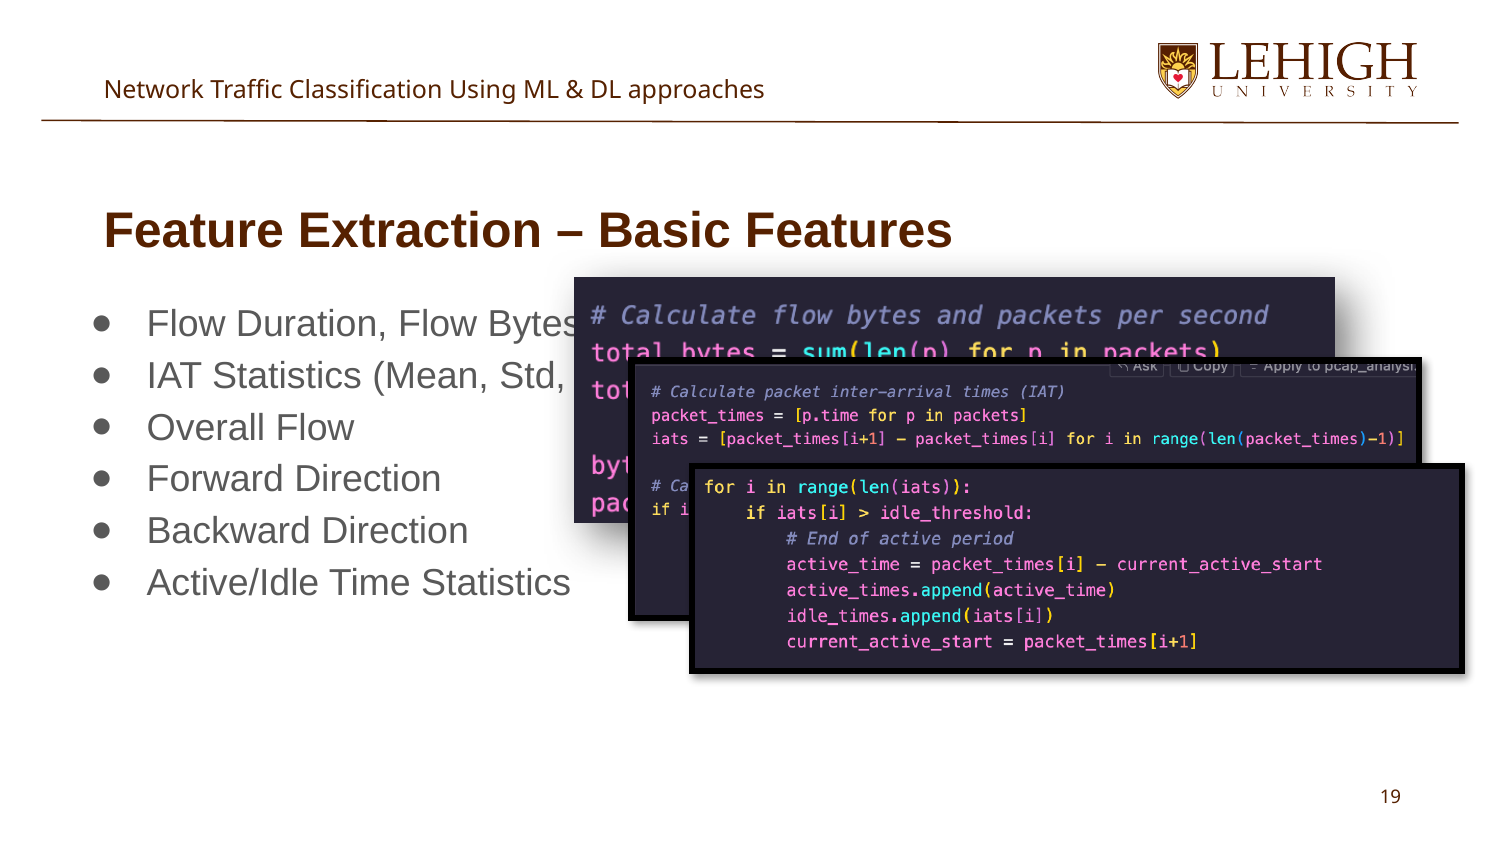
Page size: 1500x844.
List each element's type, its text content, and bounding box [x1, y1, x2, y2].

title Feature Extraction – Basic Features [88, 170, 1092, 273]
picture [1157, 42, 1417, 99]
slide_number 19 [1326, 764, 1417, 830]
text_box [41, 120, 1459, 124]
picture [573, 276, 1459, 668]
list Flow Duration, Flow Bytes/s, Flow Packets/s IAT Statistics (Mean, Std, Max, Min) for: Overall Flow Forward Direction Backward Direction Active/Idle Time Statistics [56, 277, 1092, 702]
slide_number Network Traffic Classification Using ML & DL approaches [88, 55, 1092, 118]
